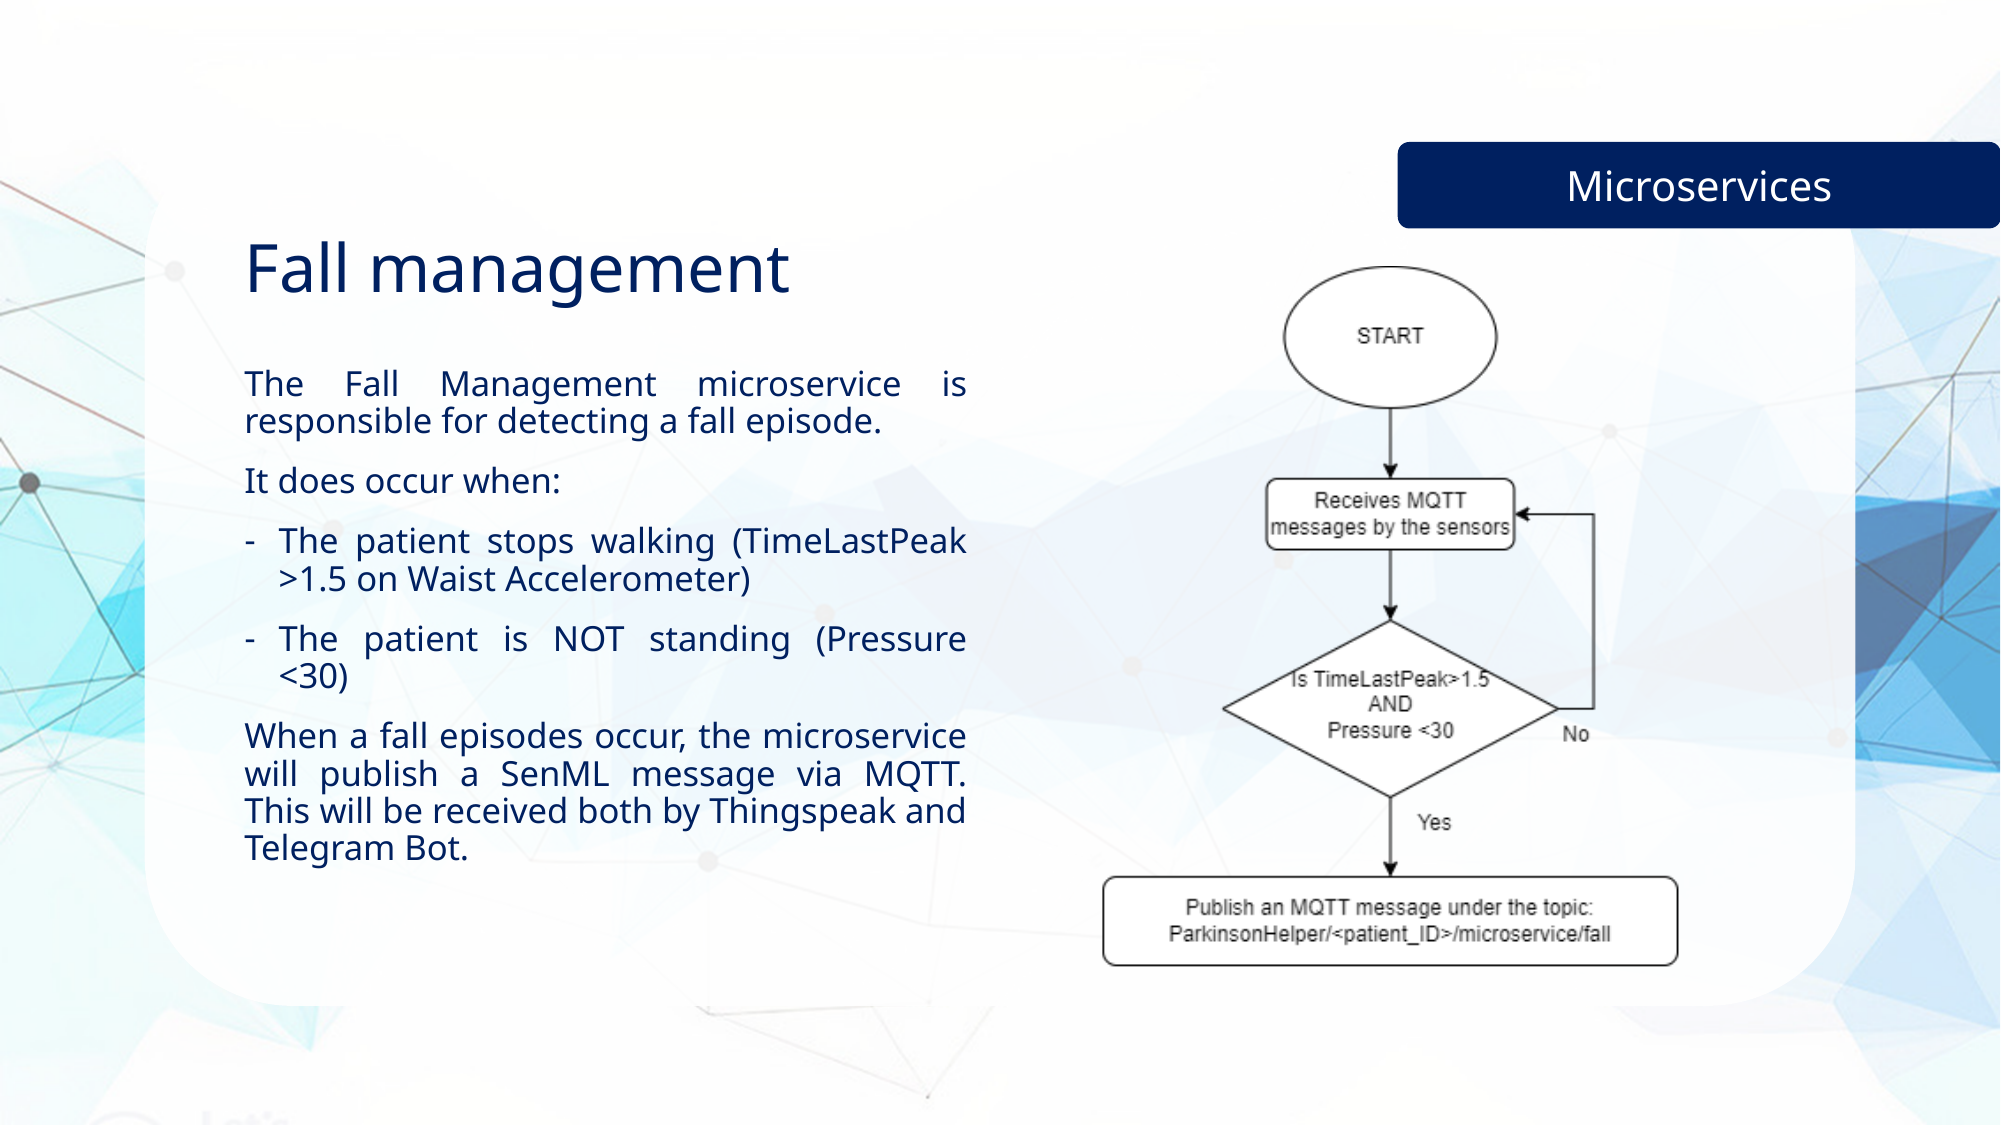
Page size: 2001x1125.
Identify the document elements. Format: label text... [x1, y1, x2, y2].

text_box Fall management [229, 227, 1037, 330]
picture [0, 0, 2001, 1125]
text_box Microservices [1397, 141, 2000, 229]
text_box The Fall Management microservice is responsible for detecting a fall episode. It does occur when: The patient stops walking (TimeLastPeak >1.5 on Waist Accelerometer) The patient is NOT standing (Pressure <30) When a fall episodes occur, the microservice will publish a SenML message via MQTT. This will be received both by Thingspeak and Telegram Bot. [229, 359, 982, 879]
